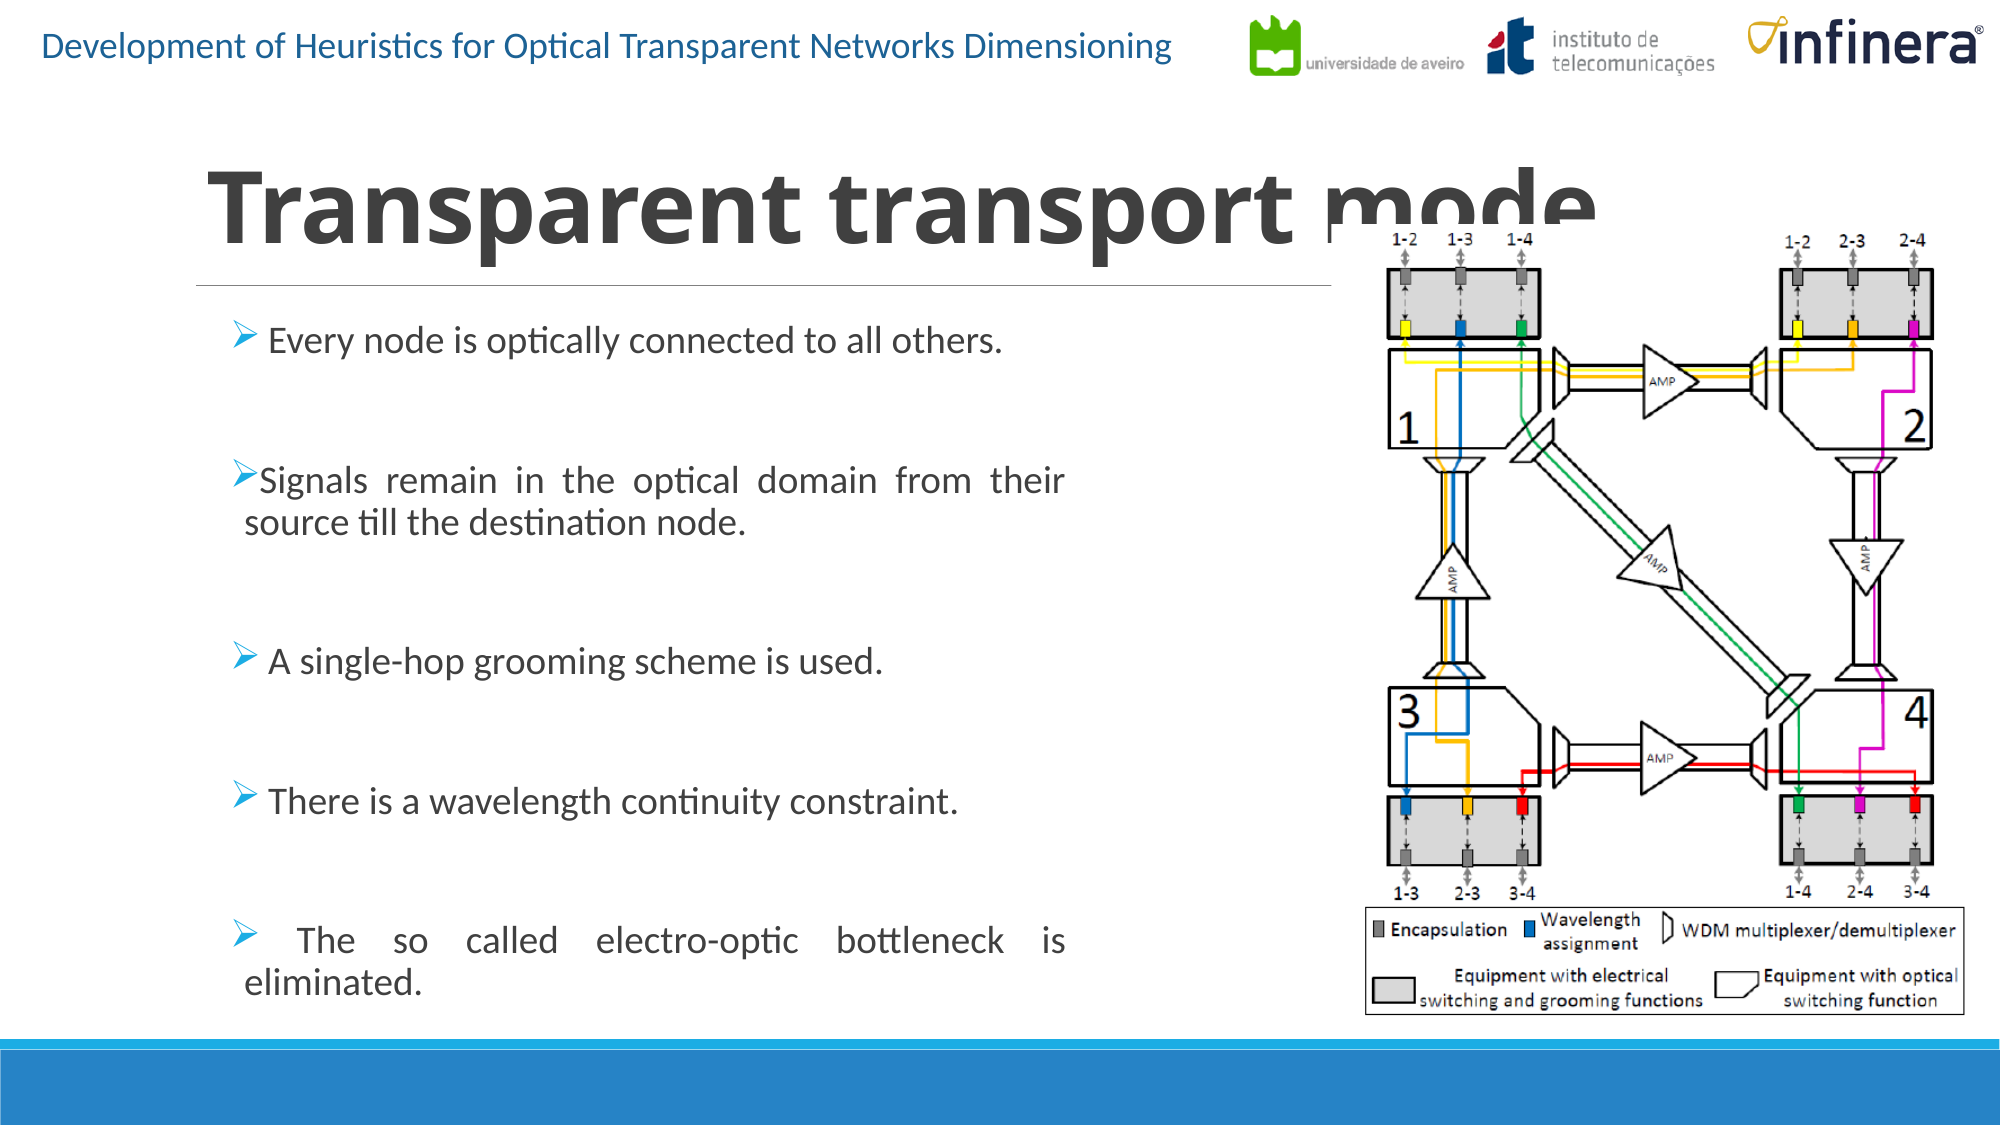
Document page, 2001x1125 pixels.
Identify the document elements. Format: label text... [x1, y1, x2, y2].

picture [1330, 223, 1971, 1039]
title Transparent transport mode [191, 111, 1842, 272]
picture [1238, 0, 2000, 86]
text_box Development of Heuristics for Optical Transparent Networks Dimensioning [26, 13, 1235, 74]
list Every node is optically connected to all others. Signals remain in the optical domain from their source till the destination node. A single-hop grooming scheme is used. There is a wavelength continuity constraint. The so called electro-optic bottleneck is eliminated. [230, 312, 1067, 1017]
